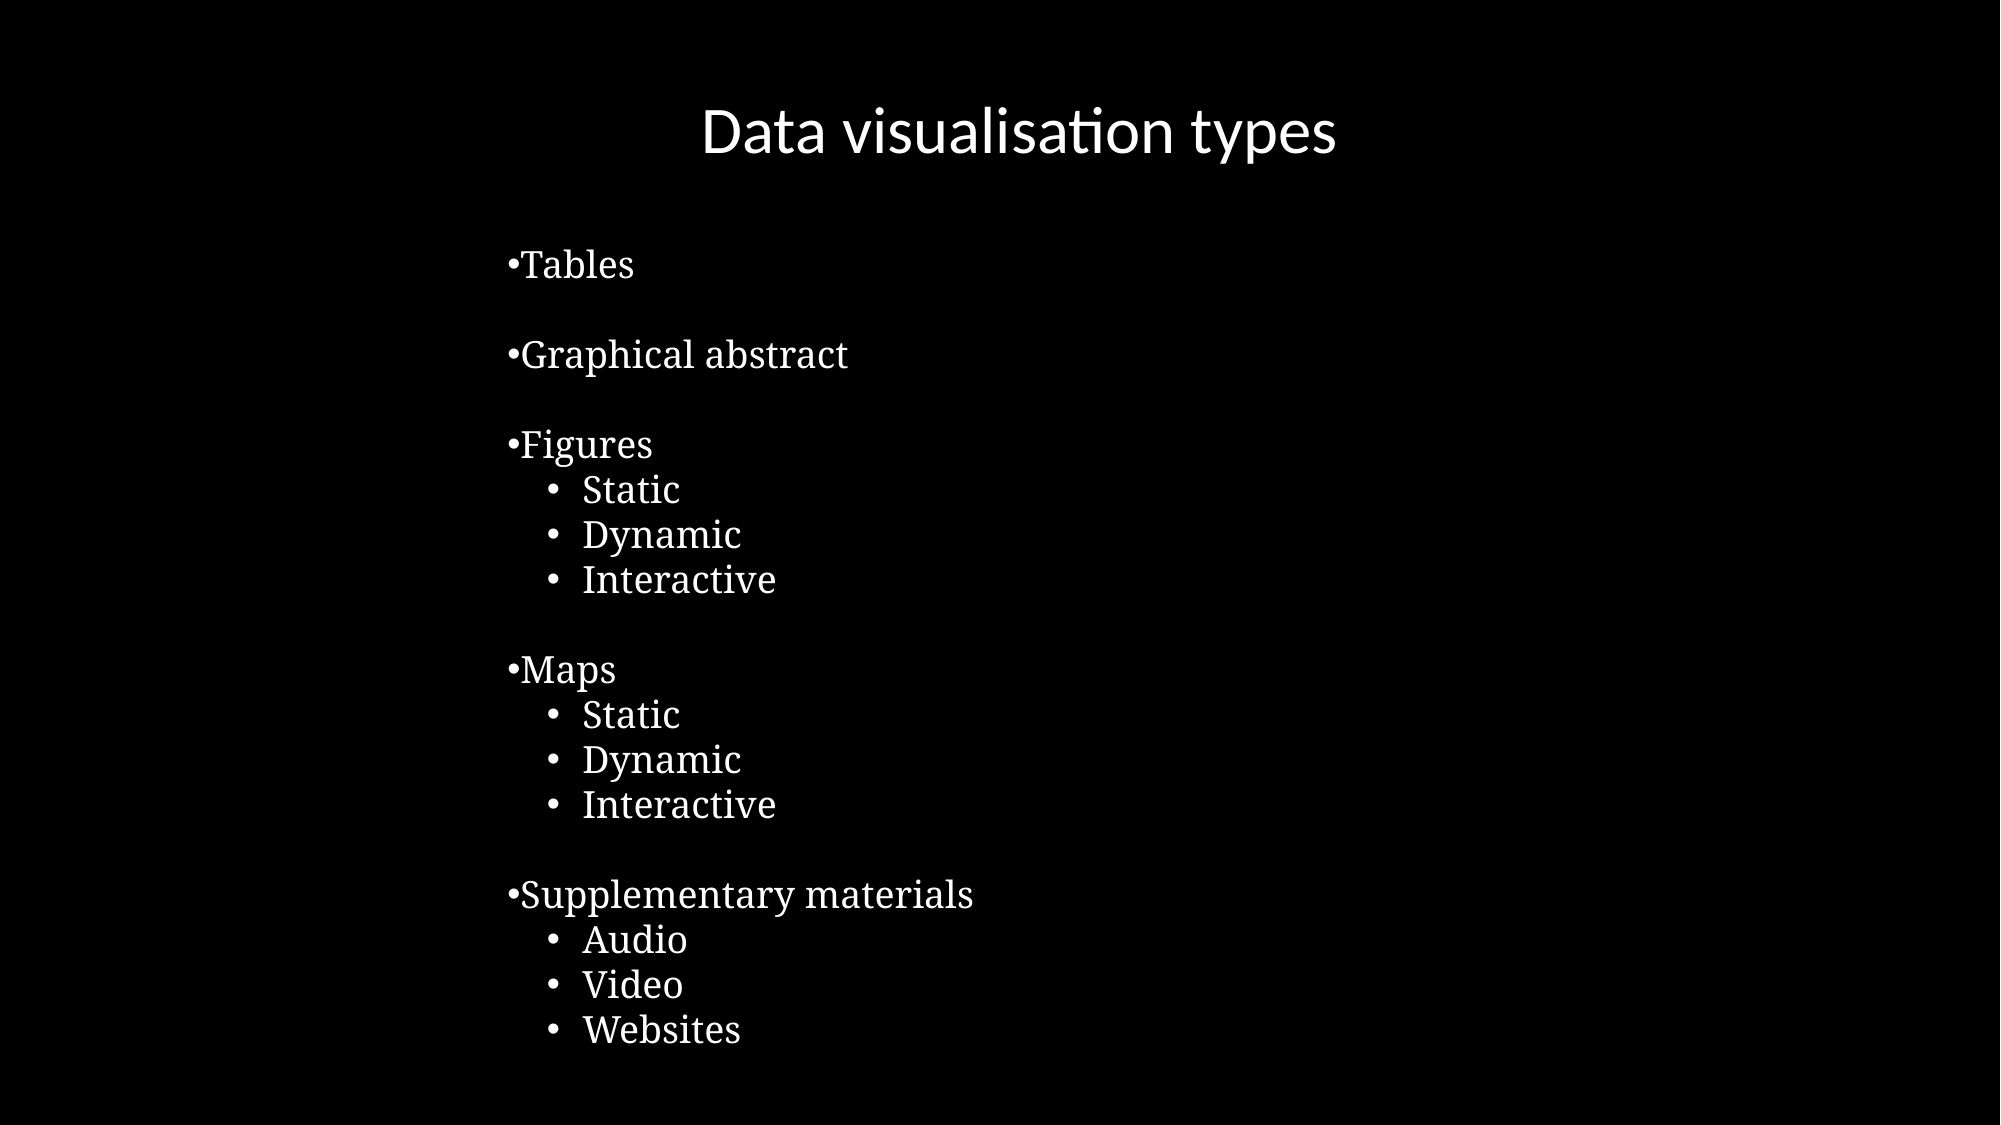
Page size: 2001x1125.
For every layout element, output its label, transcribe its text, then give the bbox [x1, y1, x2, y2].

text_box Tables Graphical abstract Figures Static Dynamic Interactive Maps Static Dynamic Interactive Supplementary materials Audio Video Websites [492, 233, 1493, 1059]
text_box Data visualisation types [686, 79, 1353, 175]
